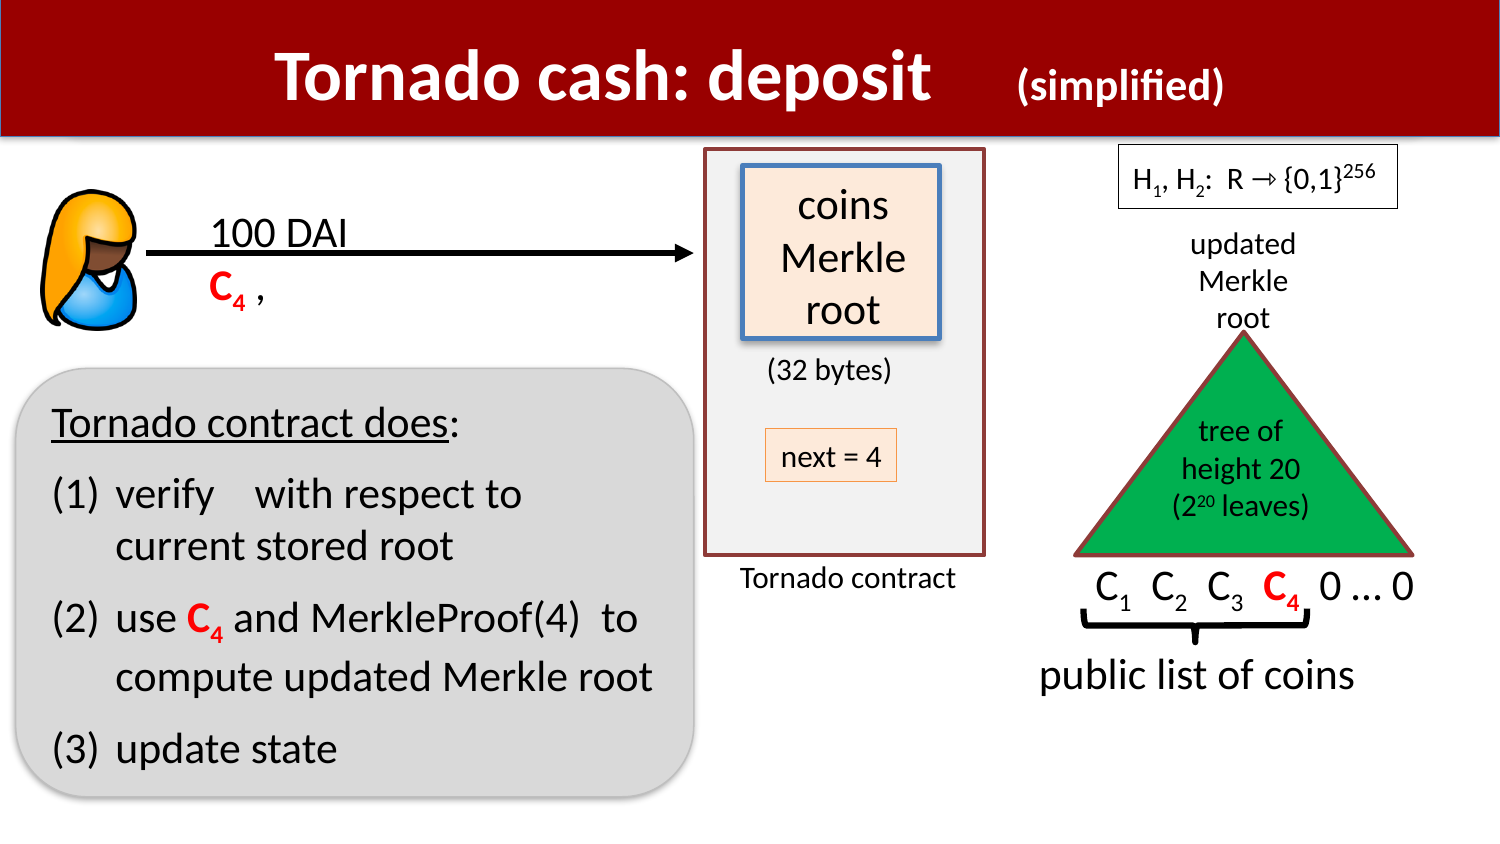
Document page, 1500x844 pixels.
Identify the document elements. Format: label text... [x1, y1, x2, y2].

text_box C1 C2 C3 C4 0 … 0 [1080, 549, 1430, 624]
text_box coins Merkle root [765, 168, 922, 341]
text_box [145, 196, 694, 319]
text_box next = 4 [765, 428, 897, 482]
text_box [1073, 435, 1411, 558]
text_box H1, H2: R ⇾ {0,1}256 [1118, 144, 1398, 209]
text_box [703, 147, 986, 557]
text_box [1082, 608, 1308, 638]
text_box public list of coins [1024, 638, 1370, 706]
title Tornado cash: deposit (simplified) [75, 20, 1425, 123]
text_box updated Merkle root [1175, 215, 1312, 343]
text_box [742, 165, 940, 340]
text_box tree of height 20 (220 leaves) [1156, 403, 1325, 531]
picture [40, 188, 137, 332]
text_box [1187, 343, 1301, 403]
text_box Tornado contract [725, 549, 972, 602]
text_box (32 bytes) [751, 341, 908, 395]
